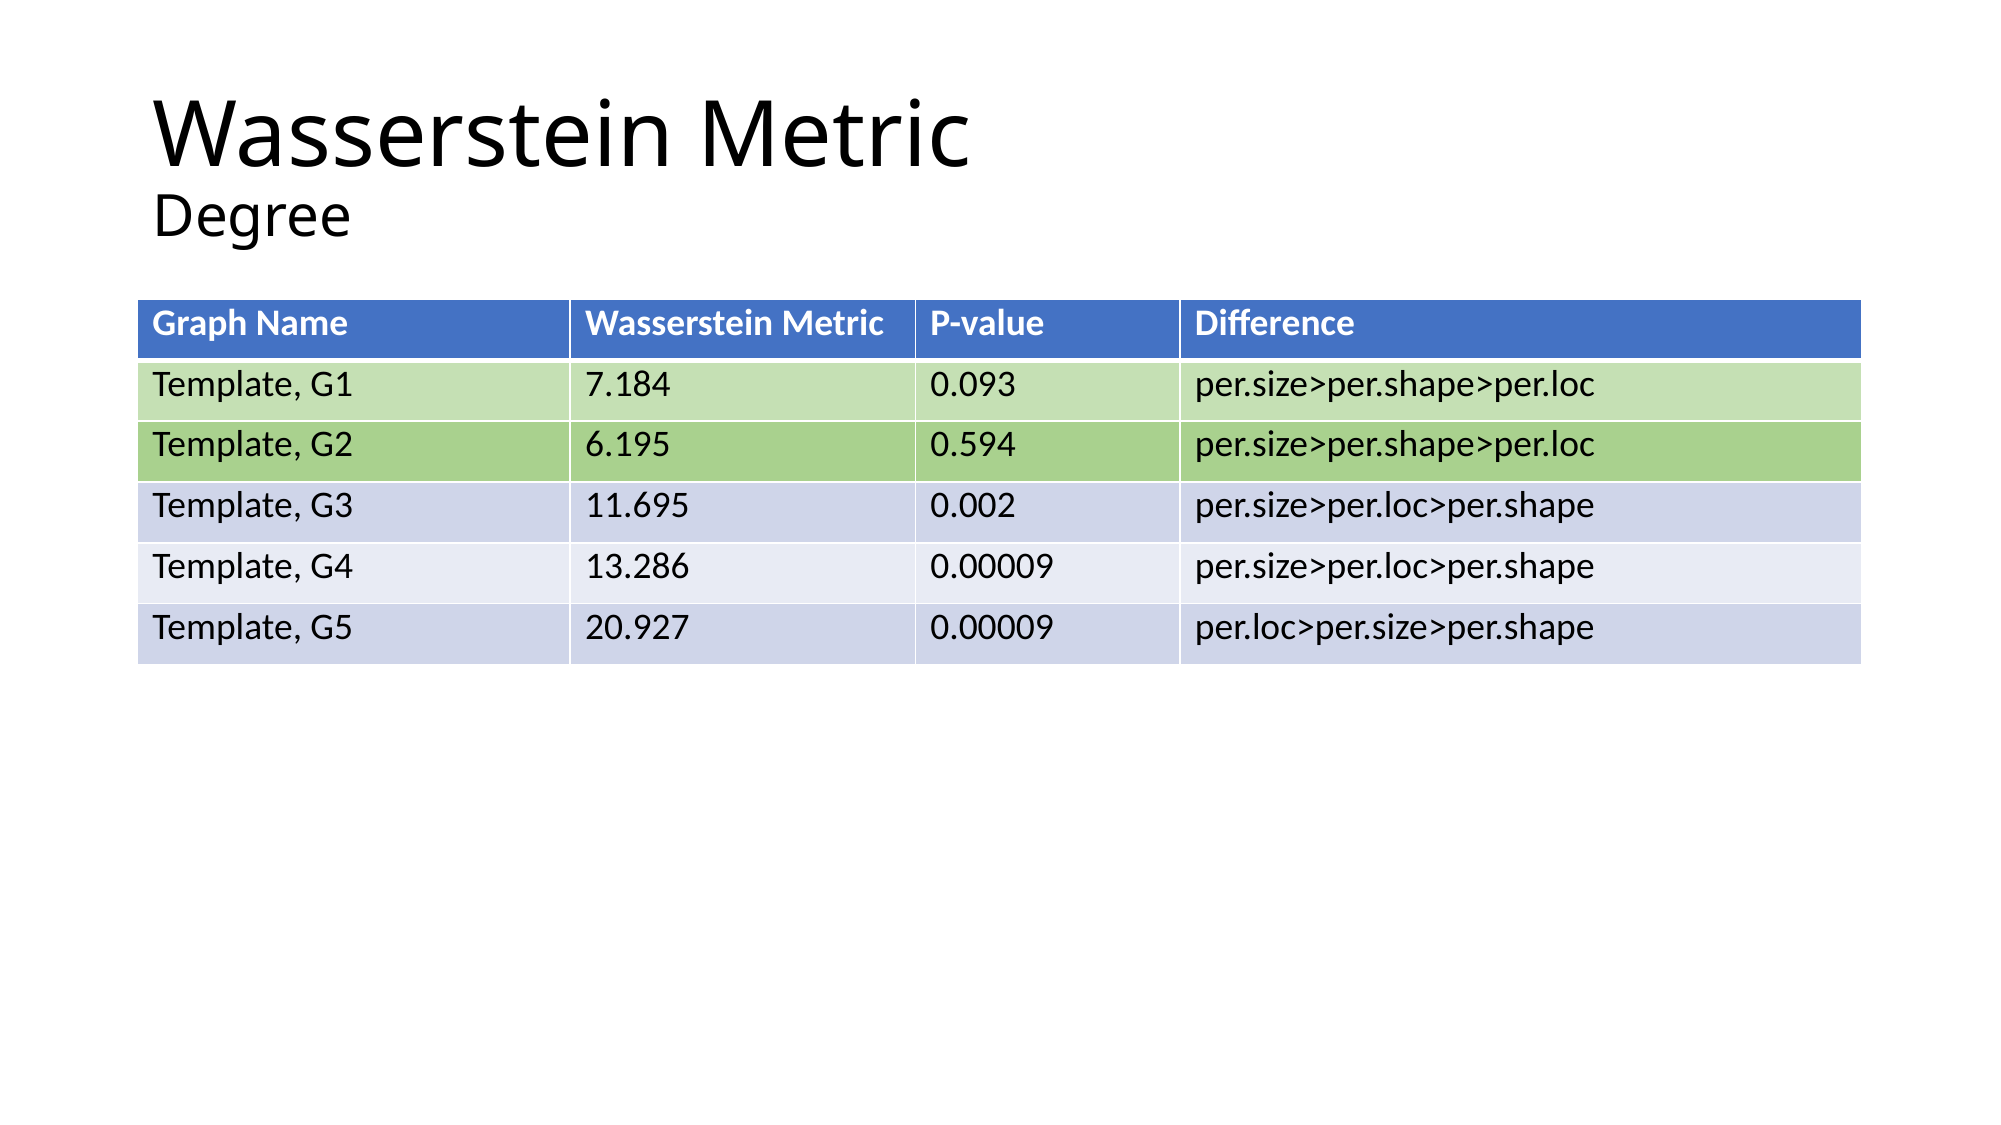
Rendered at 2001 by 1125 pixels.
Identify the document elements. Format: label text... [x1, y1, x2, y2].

table_cell 20.927 [571, 604, 915, 664]
table_cell Template, G2 [138, 422, 569, 481]
table_header P-value [916, 300, 1179, 358]
table_cell per.size>per.shape>per.loc [1181, 363, 1861, 420]
table_cell 0.00009 [916, 604, 1179, 664]
table_cell 0.00009 [916, 544, 1179, 603]
table_header Difference [1181, 300, 1861, 358]
table_header Graph Name [138, 300, 569, 358]
table_cell 0.594 [916, 422, 1179, 481]
table_cell Template, G5 [138, 604, 569, 664]
table_cell 0.002 [916, 483, 1179, 542]
table_cell 7.184 [571, 363, 915, 420]
table_cell Template, G1 [138, 363, 569, 420]
table_cell 6.195 [571, 422, 915, 481]
table_cell per.size>per.loc>per.shape [1181, 483, 1861, 542]
table_cell Template, G3 [138, 483, 569, 542]
table_cell per.loc>per.size>per.shape [1181, 604, 1861, 664]
title Wasserstein Metric Degree [137, 59, 1863, 278]
table_cell 0.093 [916, 363, 1179, 420]
table_cell Template, G4 [138, 544, 569, 603]
table_header Wasserstein Metric [571, 300, 915, 358]
table_cell 13.286 [571, 544, 915, 603]
table_cell per.size>per.loc>per.shape [1181, 544, 1861, 603]
table_cell 11.695 [571, 483, 915, 542]
table_cell per.size>per.shape>per.loc [1181, 422, 1861, 481]
